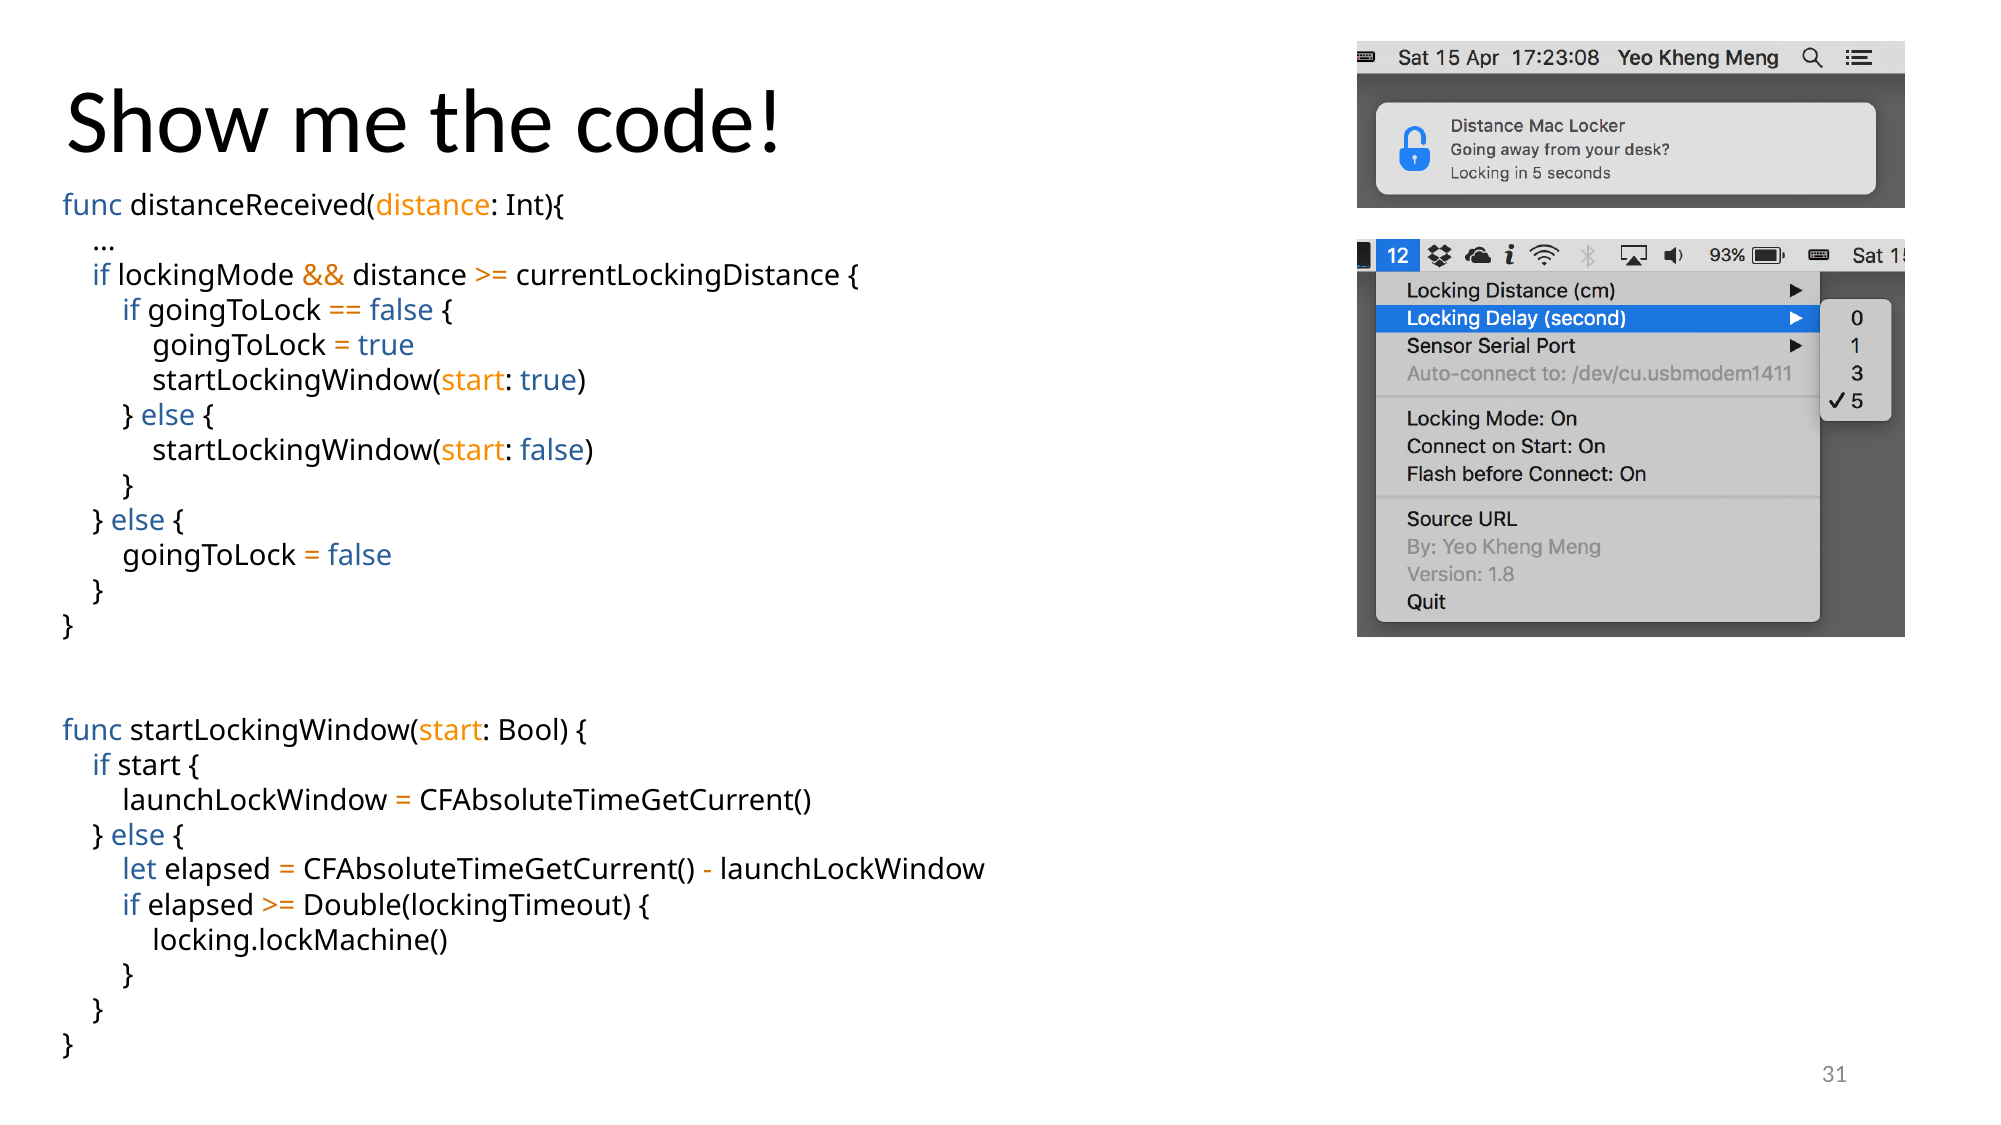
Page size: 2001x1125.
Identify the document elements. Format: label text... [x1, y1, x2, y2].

text_box Show me the code! [51, 53, 802, 178]
text_box func distanceReceived(distance: Int){ ... if lockingMode && distance >= currentLockingDistance { if goingToLock == false { goingToLock = true startLockingWindow(start: true) } else { startLockingWindow(start: false) } } else { goingToLock = false } } func startLockingWindow(start: Bool) { if start { launchLockWindow = CFAbsoluteTimeGetCurrent() } else { let elapsed = CFAbsoluteTimeGetCurrent() - launchLockWindow if elapsed >= Double(lockingTimeout) { locking.lockMachine() } } } [47, 179, 1265, 1068]
slide_number 31 [1412, 1042, 1863, 1103]
picture [1357, 41, 1905, 208]
picture [1357, 239, 1905, 637]
